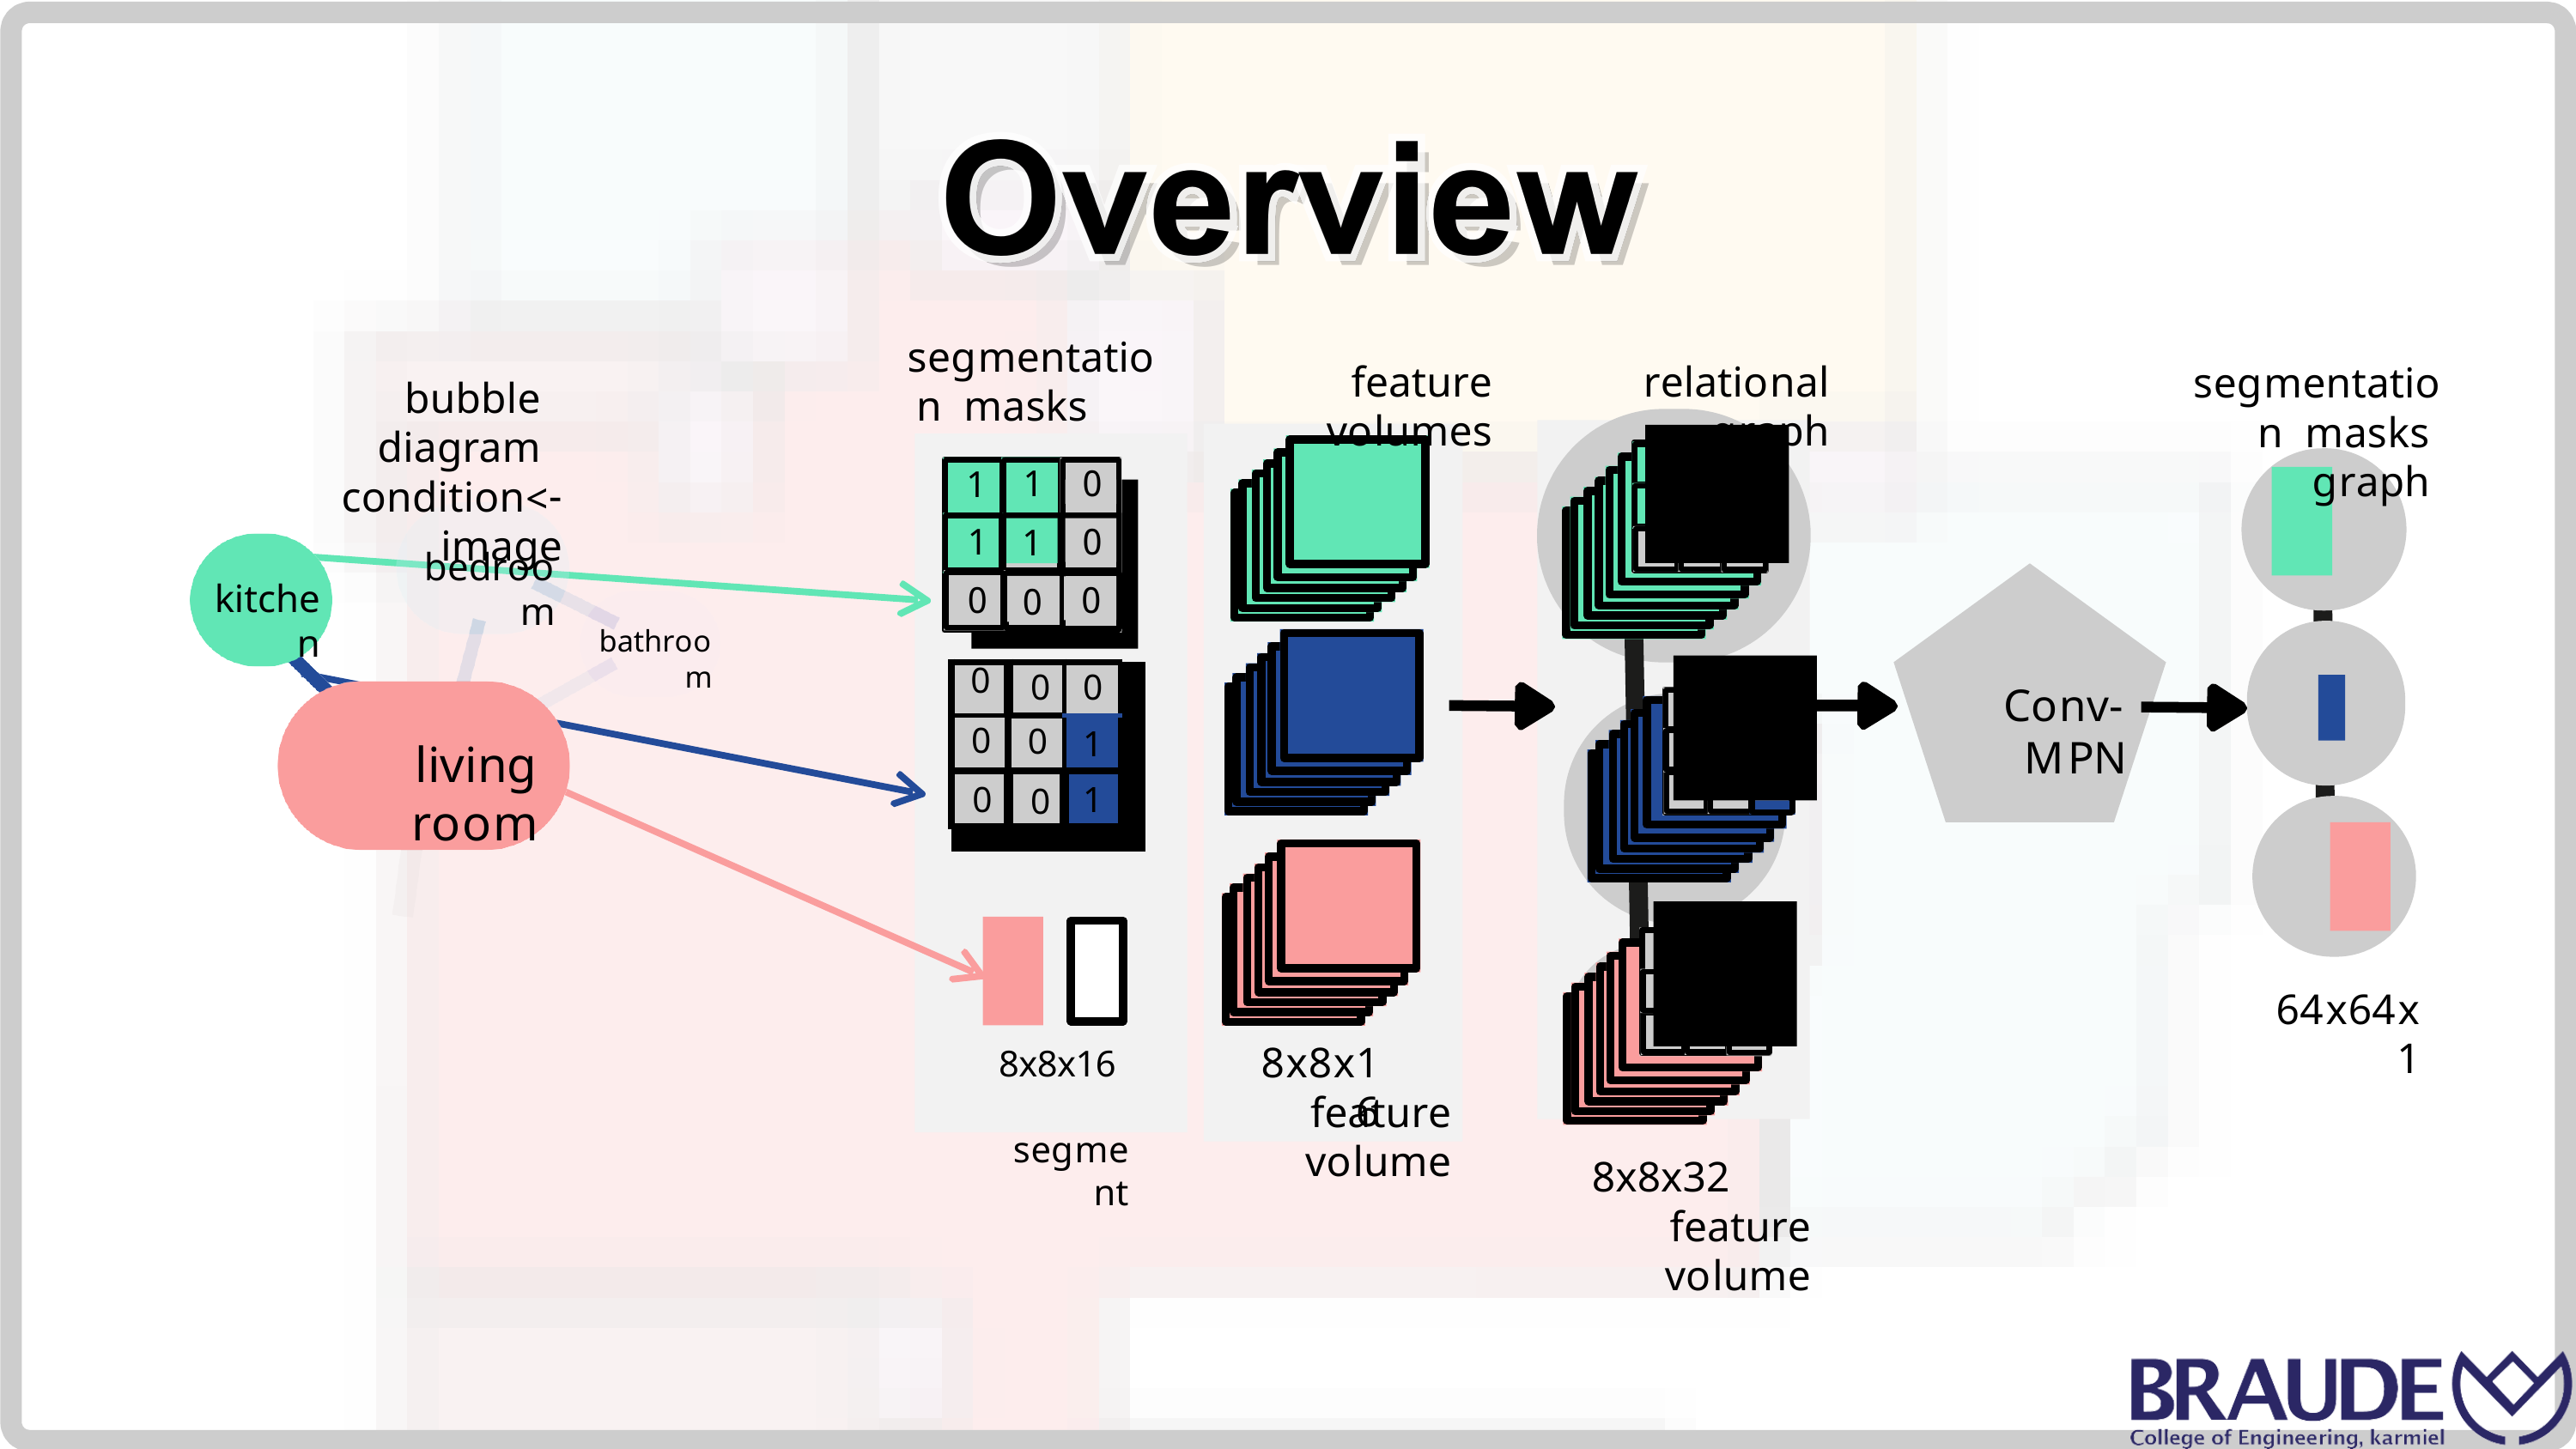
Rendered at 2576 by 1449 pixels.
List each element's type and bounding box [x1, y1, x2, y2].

text_box [1562, 439, 1583, 640]
text_box [1798, 434, 2417, 1027]
text_box [1563, 655, 1818, 1125]
text_box [941, 434, 1583, 1027]
text_box [1587, 424, 1795, 653]
text_box [0, 0, 2576, 1449]
